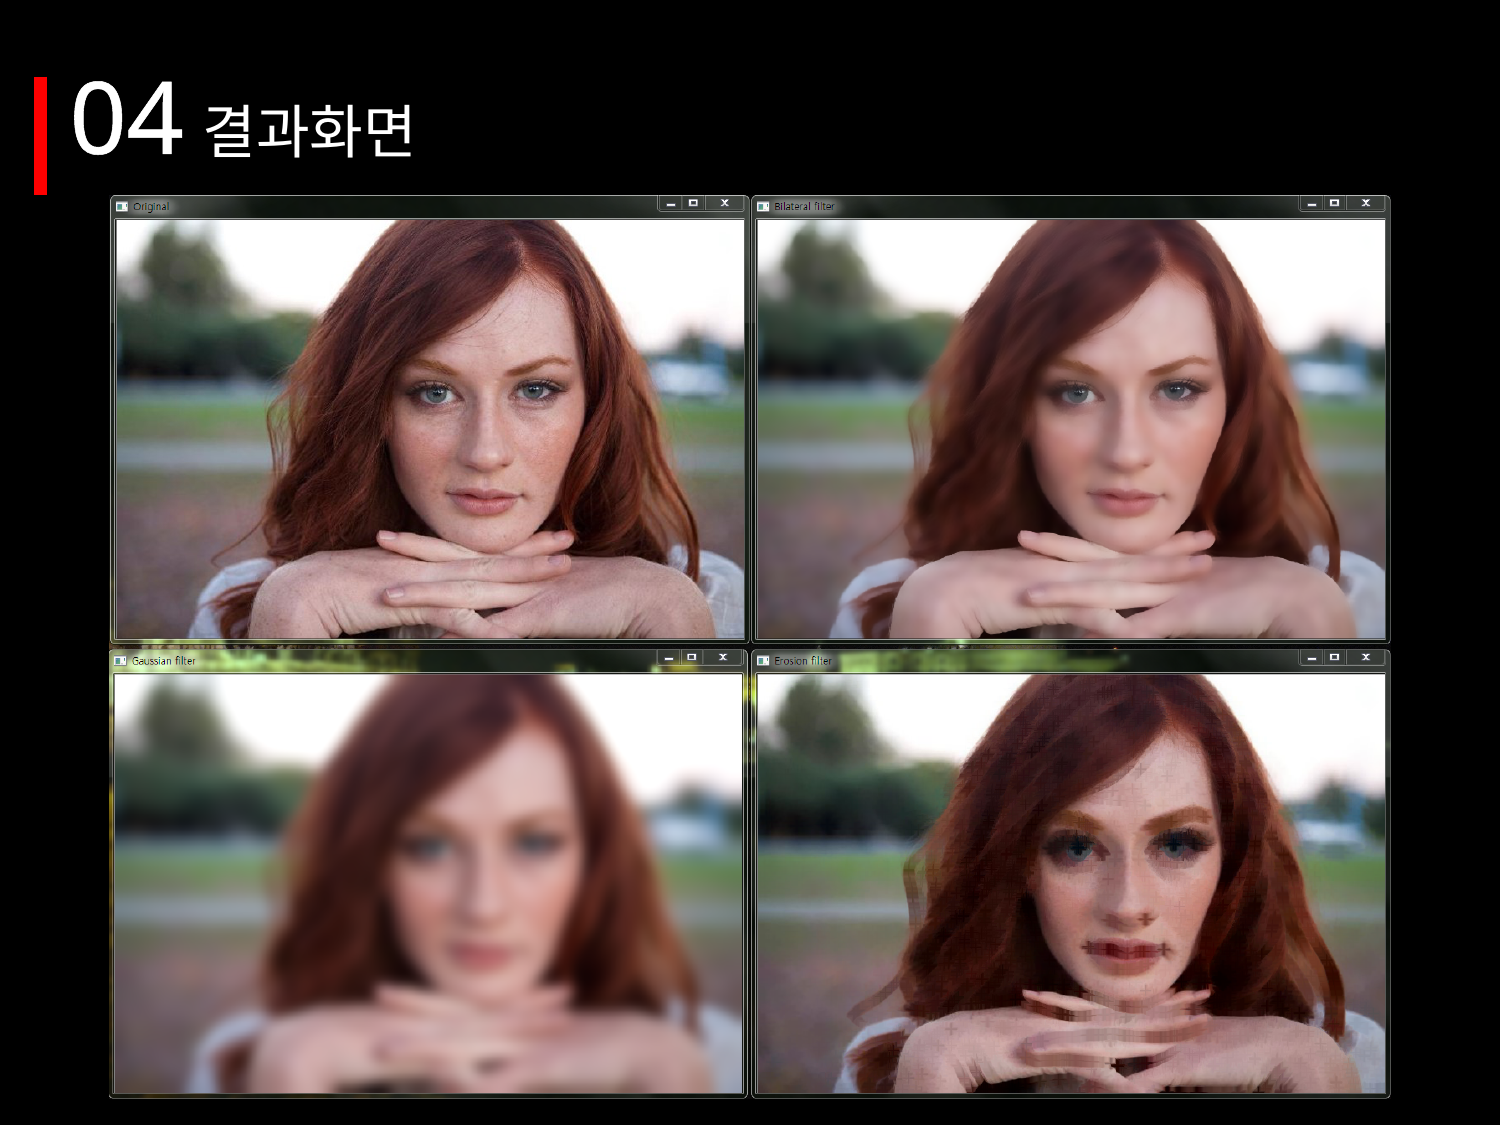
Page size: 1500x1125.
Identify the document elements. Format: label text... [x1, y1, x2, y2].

picture [109, 194, 1391, 1099]
text_box 04 결과화면 [54, 46, 432, 182]
